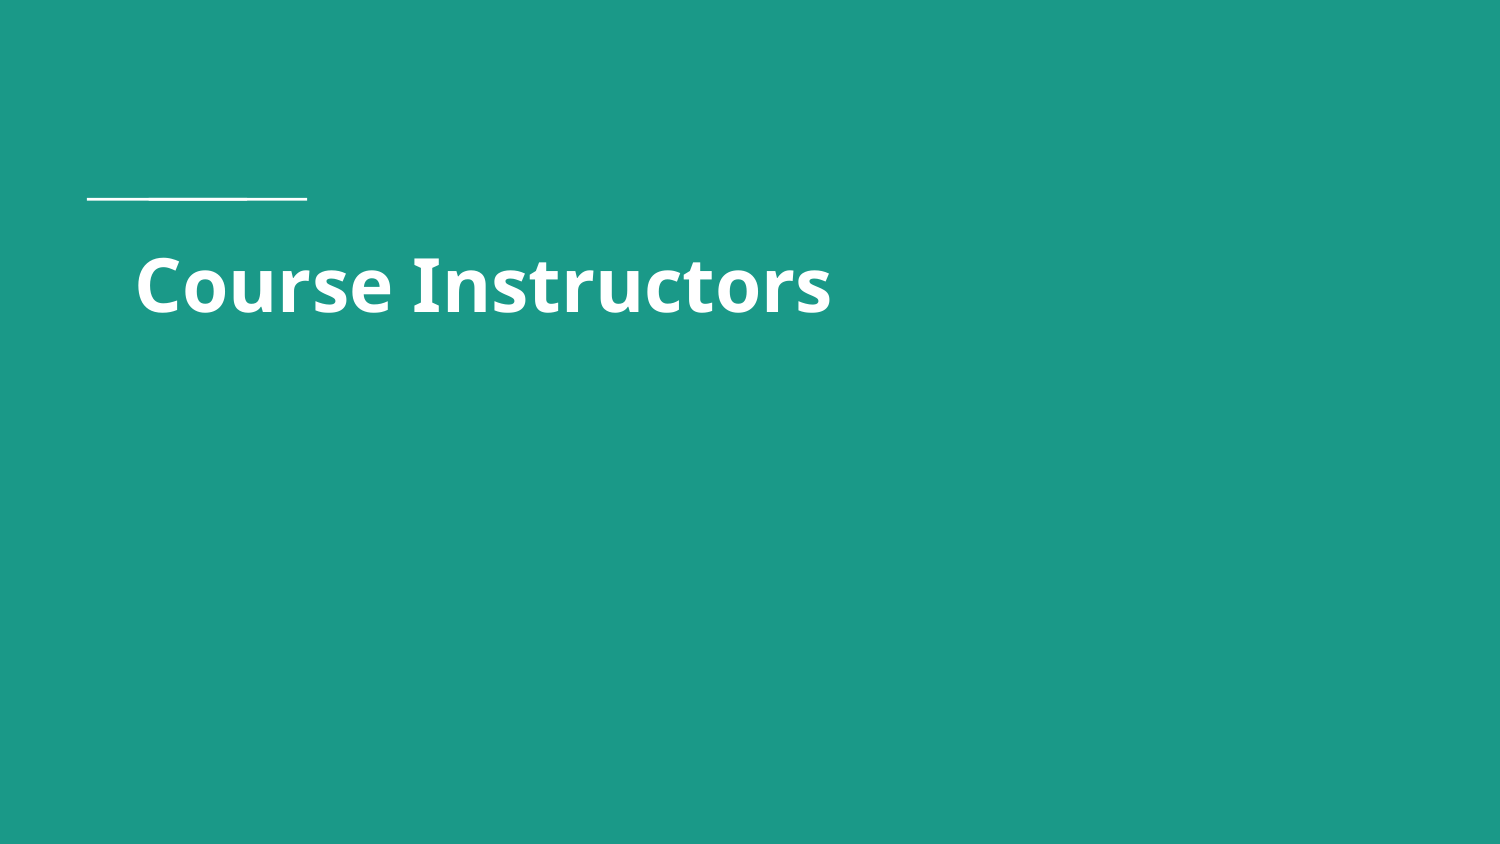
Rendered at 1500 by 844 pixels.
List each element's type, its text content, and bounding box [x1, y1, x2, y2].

title Course Instructors [119, 216, 1381, 466]
